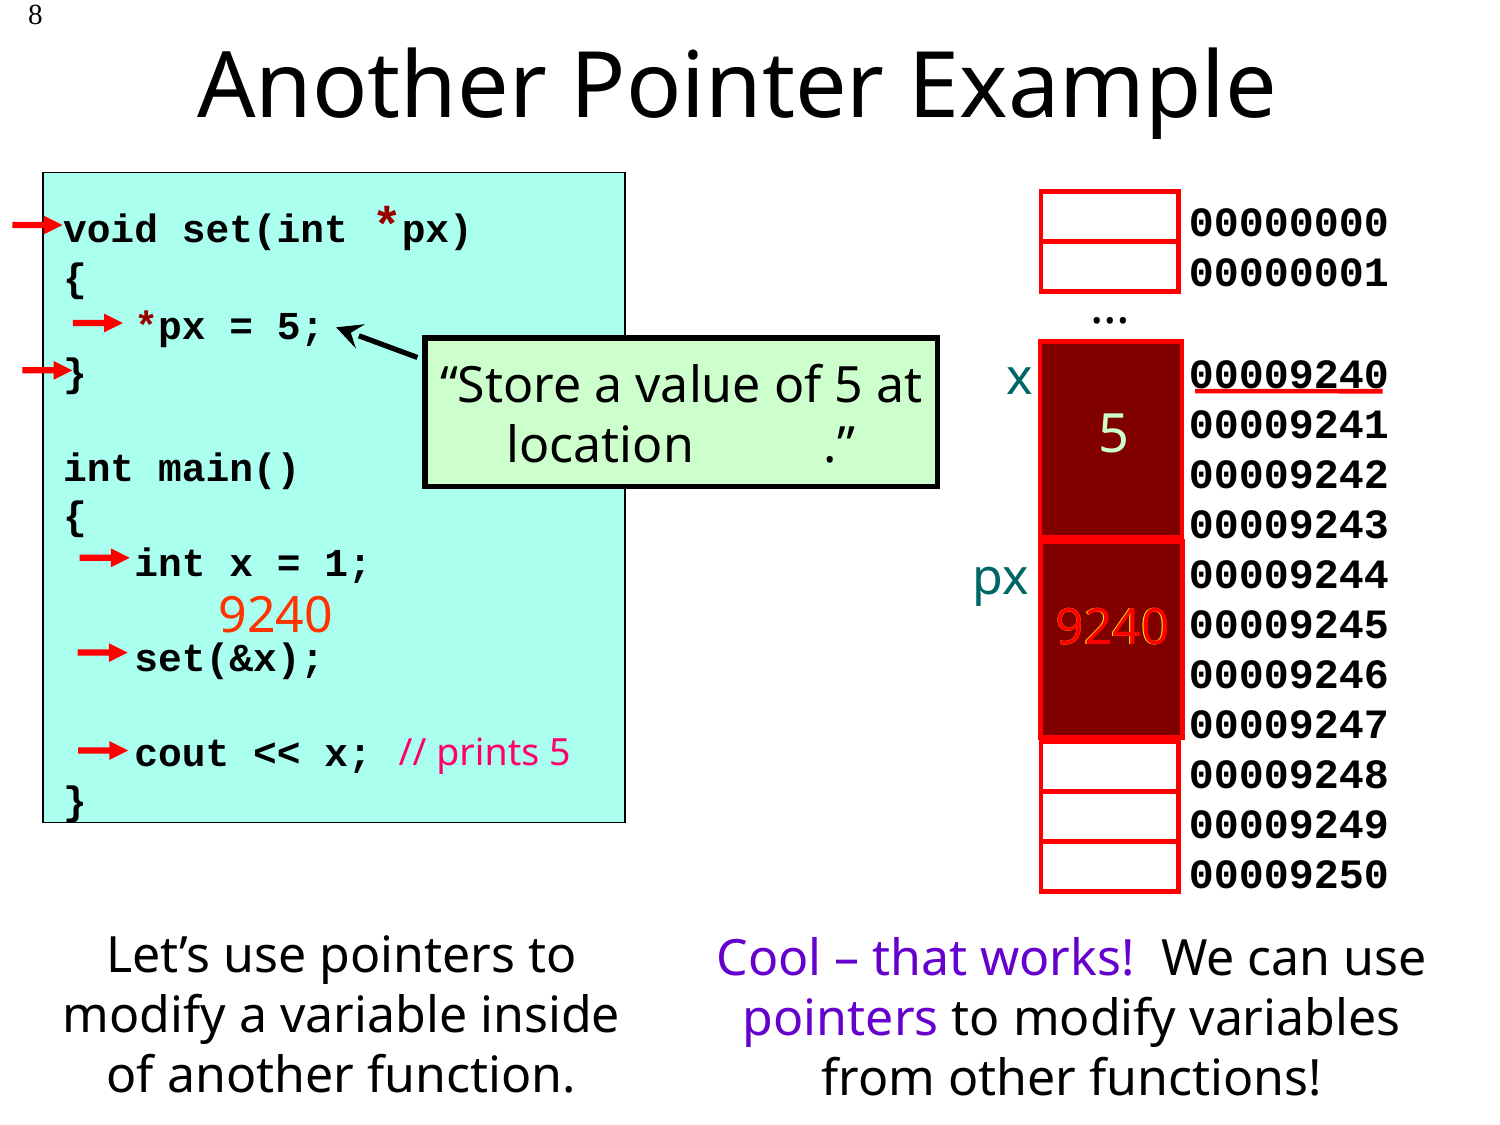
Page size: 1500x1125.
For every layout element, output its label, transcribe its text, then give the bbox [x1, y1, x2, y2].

slide_number 8 [0, 0, 58, 63]
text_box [0, 172, 626, 837]
text_box [1041, 747, 1173, 791]
text_box 00009240 00009241 00009242 00009243 00009244 00009245 00009246 00009247 00009248 00009249 00009250 [1173, 339, 1404, 905]
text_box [924, 337, 1193, 538]
text_box … [1076, 292, 1146, 335]
text_box [1041, 841, 1173, 892]
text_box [933, 537, 1186, 738]
text_box [1041, 191, 1173, 241]
text_box [1041, 241, 1173, 292]
text_box Let’s use pointers to modify a variable inside of another function. [41, 915, 642, 1111]
text_box Cool – that works! We can use pointers to modify variables from other functions! [681, 918, 1463, 1114]
text_box Another Pointer Example [112, 0, 1363, 175]
text_box [1041, 791, 1173, 841]
text_box 00000000 00000001 [1173, 187, 1404, 303]
text_box “Store a value of 5 at location .” [629, 338, 921, 487]
